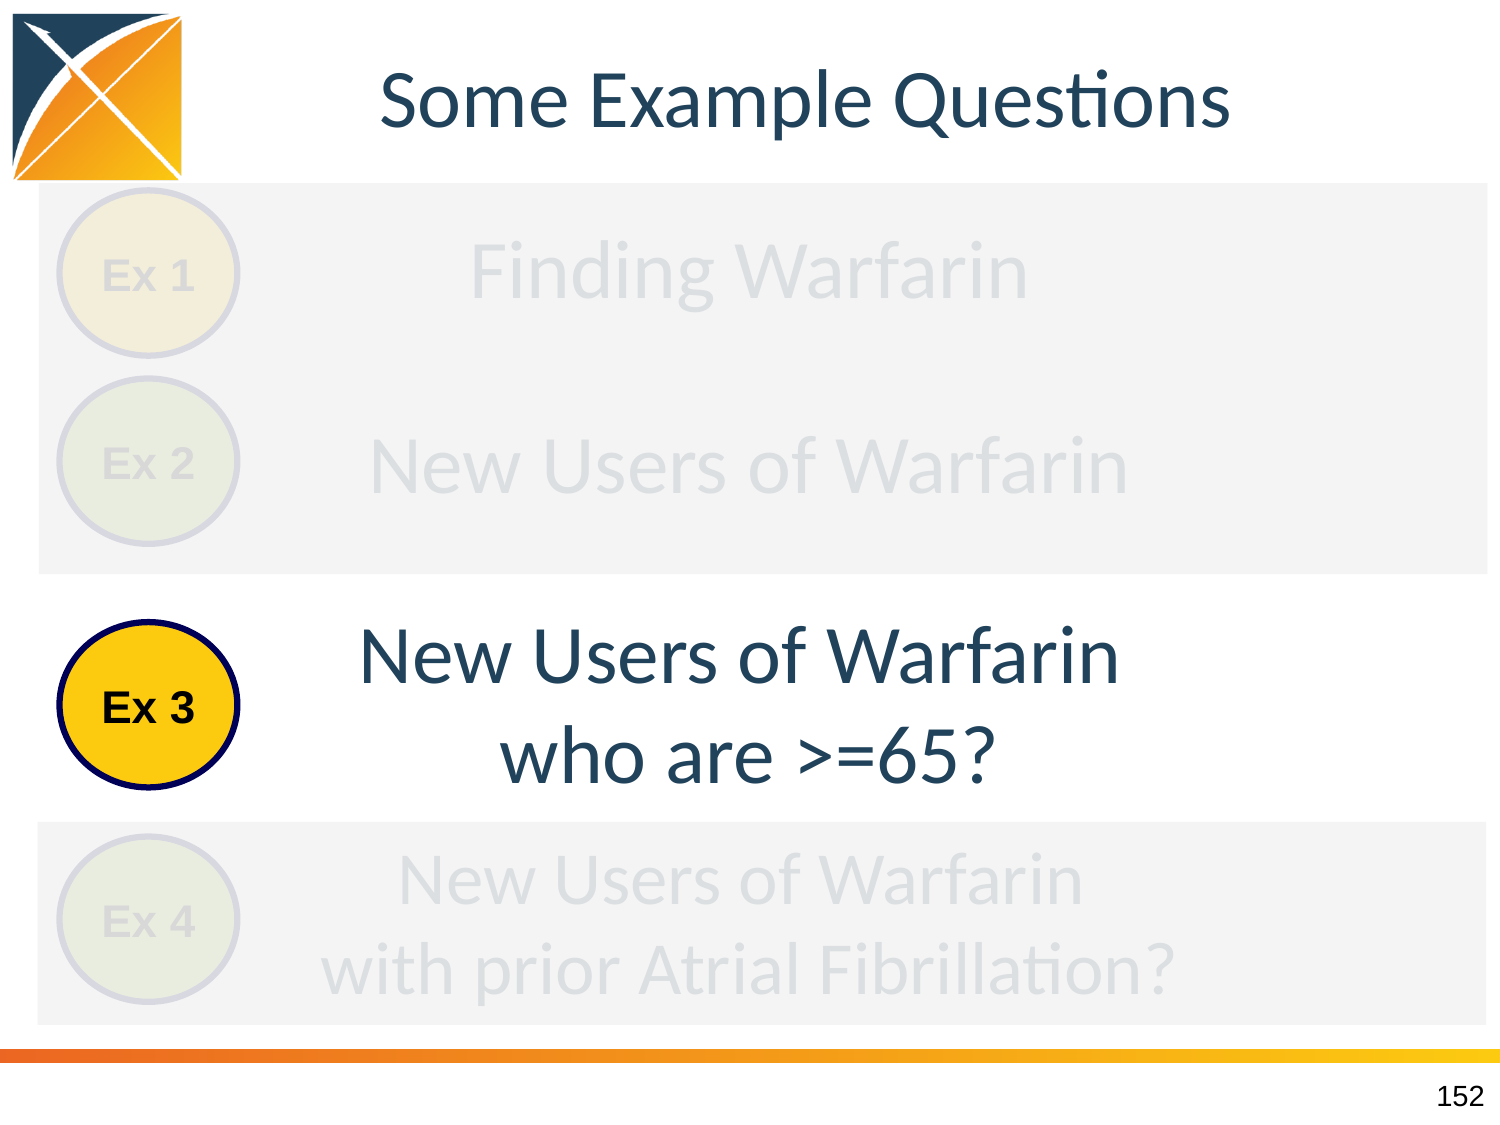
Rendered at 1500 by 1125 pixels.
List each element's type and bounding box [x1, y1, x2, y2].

slide_number [1149, 1065, 1500, 1125]
picture [0, 0, 206, 200]
text_box [38, 183, 1488, 575]
list [75, 575, 1425, 821]
title [187, 24, 1425, 163]
text_box [37, 821, 1487, 1025]
text_box [59, 622, 238, 788]
